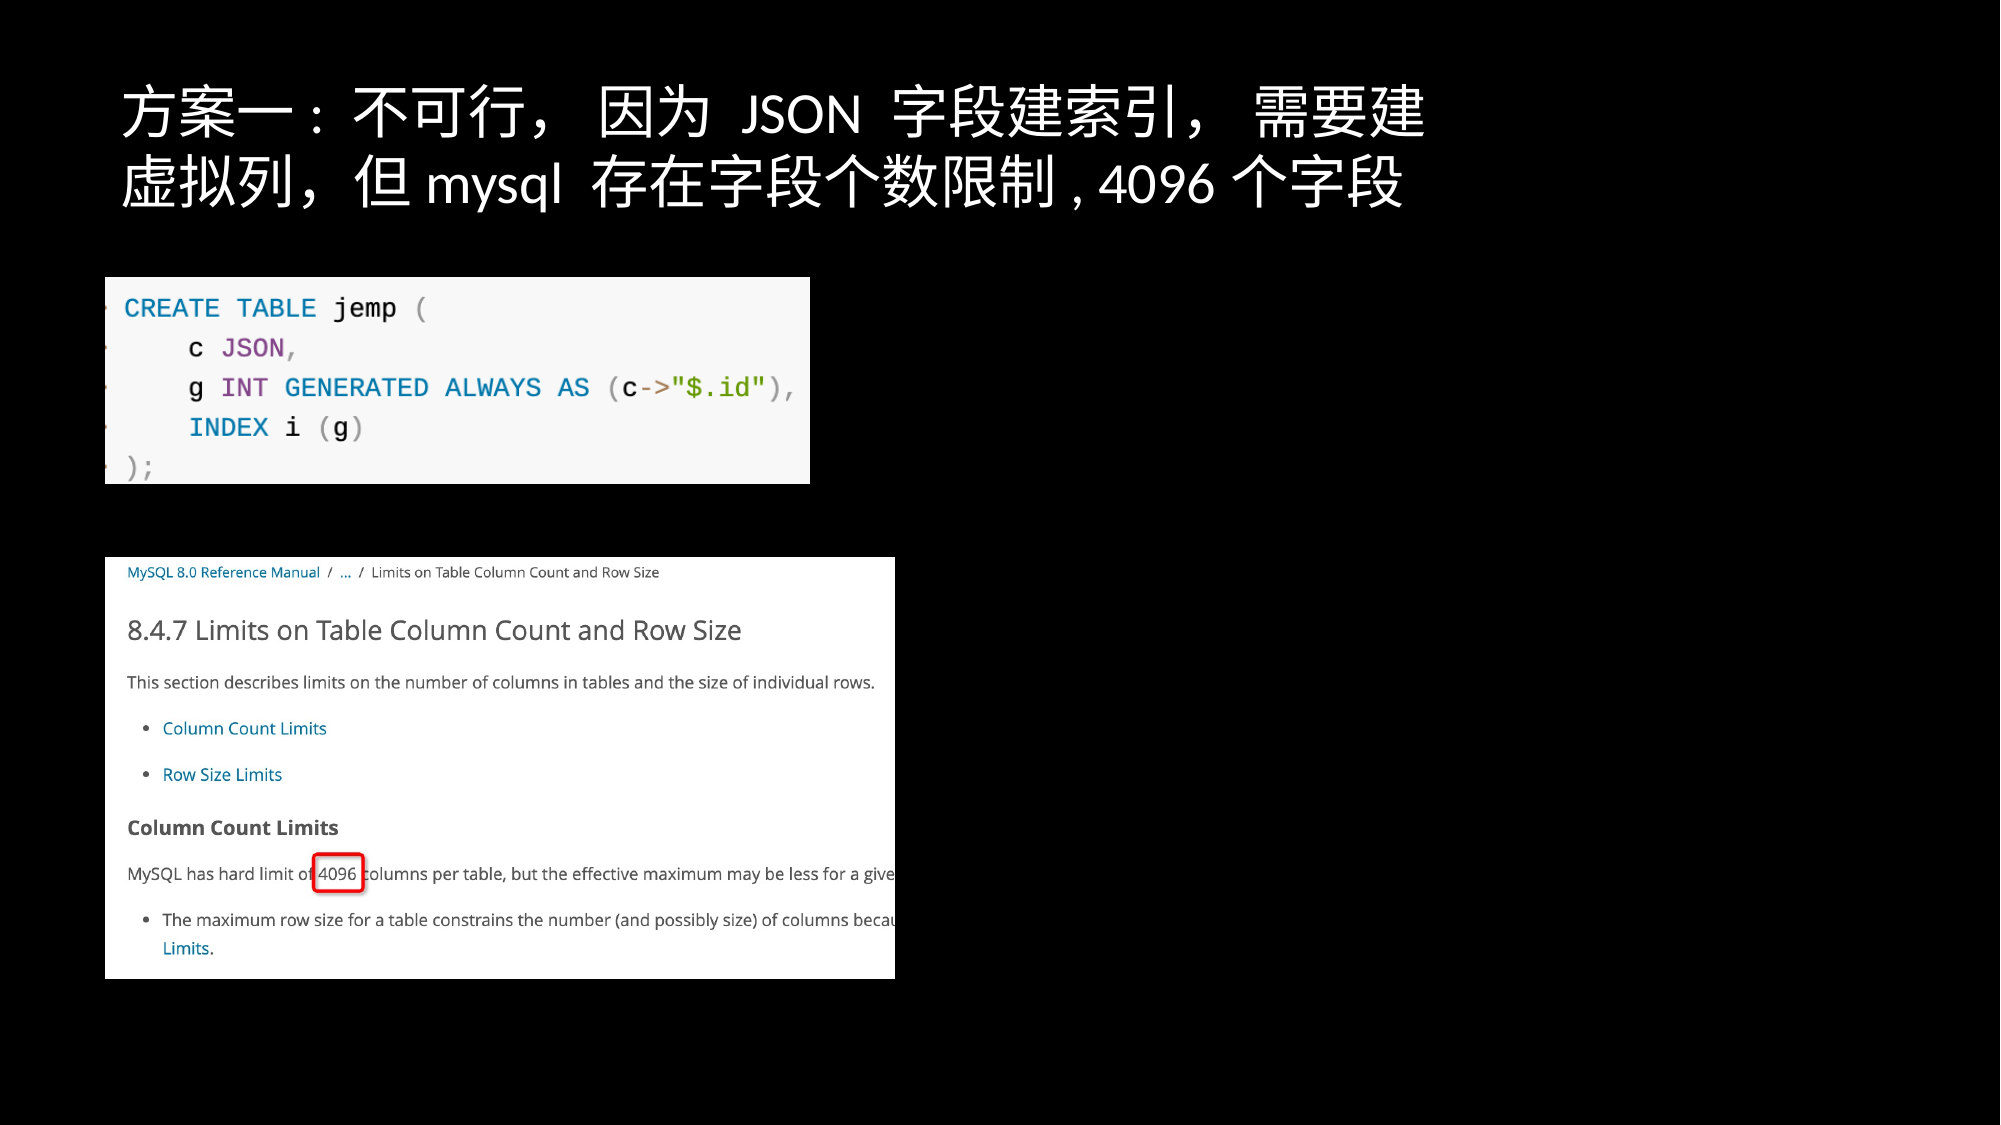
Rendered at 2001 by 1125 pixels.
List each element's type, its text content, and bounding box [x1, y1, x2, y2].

picture [105, 557, 895, 979]
picture [105, 277, 810, 484]
text_box 方案一: 不可行， 因为 JSON 字段建索引， 需要建虚拟列，但mysql 存在字段个数限制, 4096个字段 [105, 67, 1474, 223]
